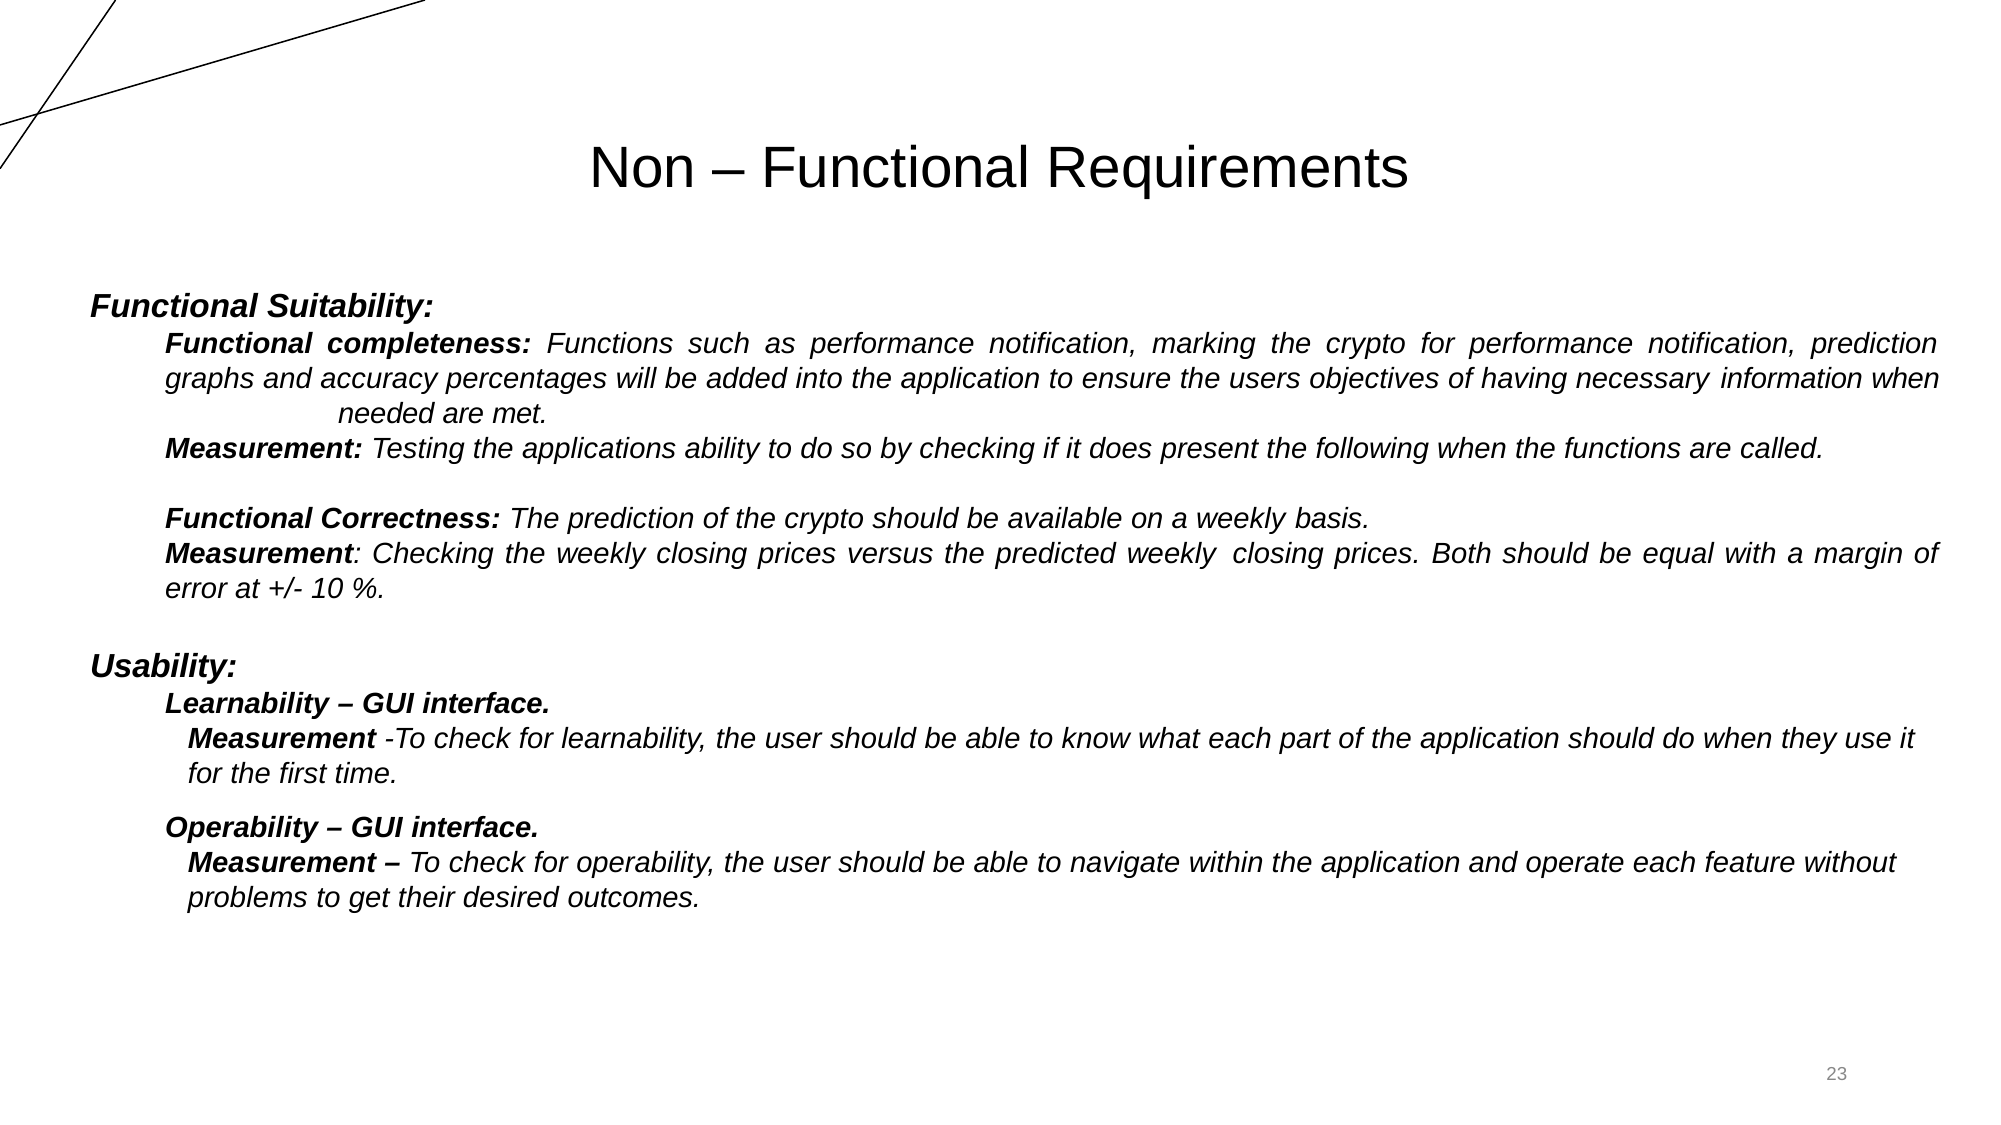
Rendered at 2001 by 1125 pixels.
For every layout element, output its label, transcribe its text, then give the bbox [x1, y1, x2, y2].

slide_number 23 [1412, 1042, 1863, 1103]
text_box Functional Suitability: Functional completeness: Functions such as performance notification, marking the crypto for performance notification, prediction graphs and accuracy percentages will be added into the application to ensure the users objectives of having necessary information when needed are met. Measurement: Testing the applications ability to do so by checking if it does present the following when the functions are called. Functional Correctness: The prediction of the crypto should be available on a weekly basis. Measurement: Checking the weekly closing prices versus the predicted weekly closing prices. Both should be equal with a margin of error at +/- 10 %. Usability: Learnability – GUI interface. Measurement -To check for learnability, the user should be able to know what each part of the application should do when they use it for the first time. Operability – GUI interface. Measurement – To check for operability, the user should be able to navigate within the application and operate each feature without problems to get their desired outcomes. [0, 277, 2000, 956]
title Non – Functional Requirements [137, 59, 1863, 277]
